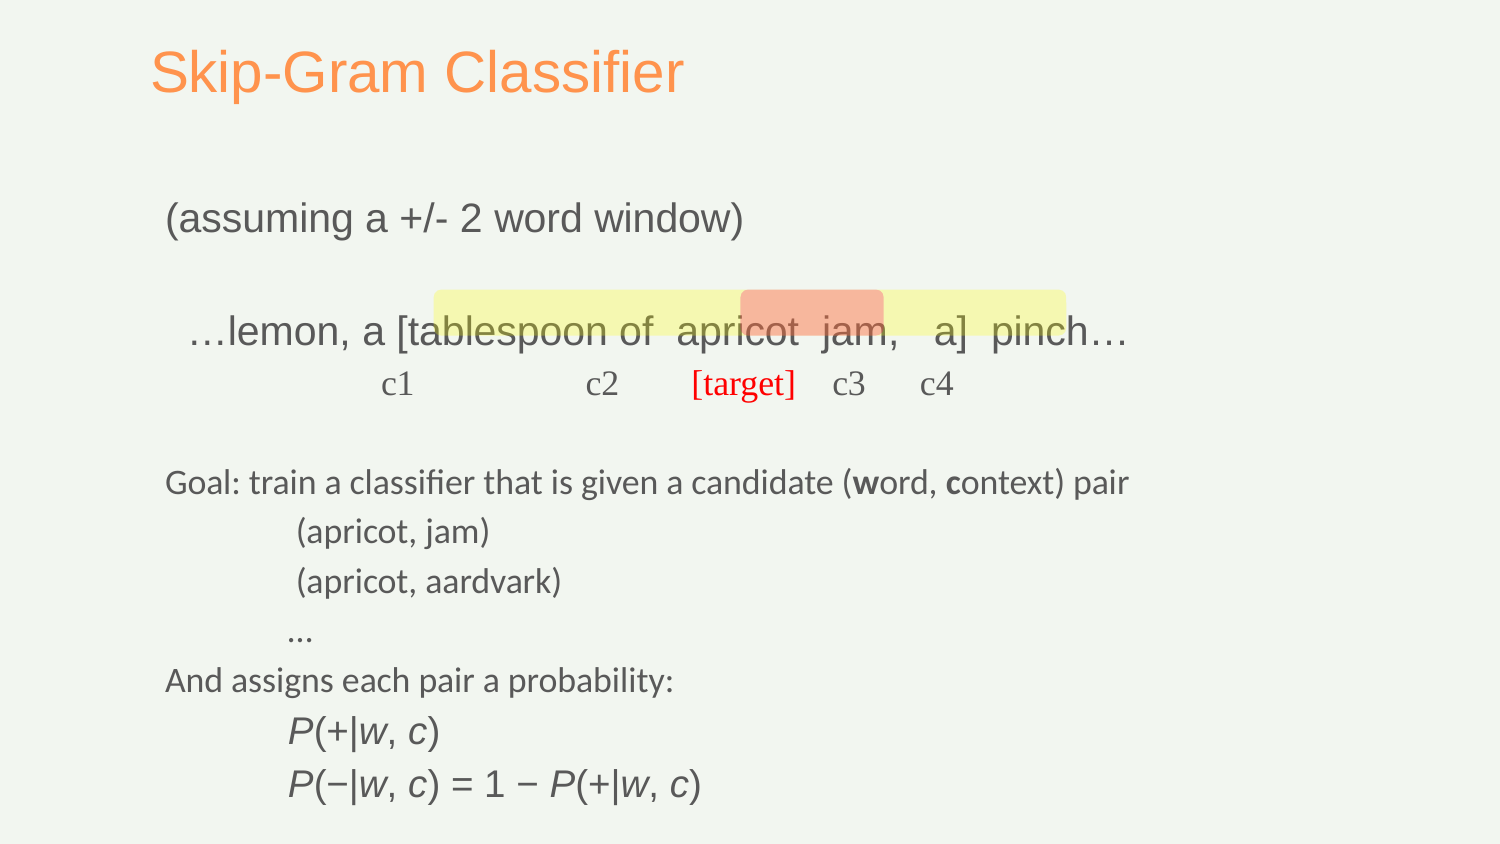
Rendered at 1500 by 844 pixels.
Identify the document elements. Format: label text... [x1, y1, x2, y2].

list (assuming a +/- 2 word window) …lemon, a [tablespoon of apricot jam, a] pinch… c1 c2 [target] c3 c4 Goal: train a classifier that is given a candidate (word, context) pair (apricot, jam) (apricot, aardvark) … And assigns each pair a probability: P(+|w, c) P(−|w, c) = 1 − P(+|w, c) [150, 168, 1500, 825]
text_box [433, 289, 746, 336]
title Skip-Gram Classifier [135, 19, 1373, 132]
text_box [740, 289, 884, 336]
text_box [878, 289, 1067, 336]
